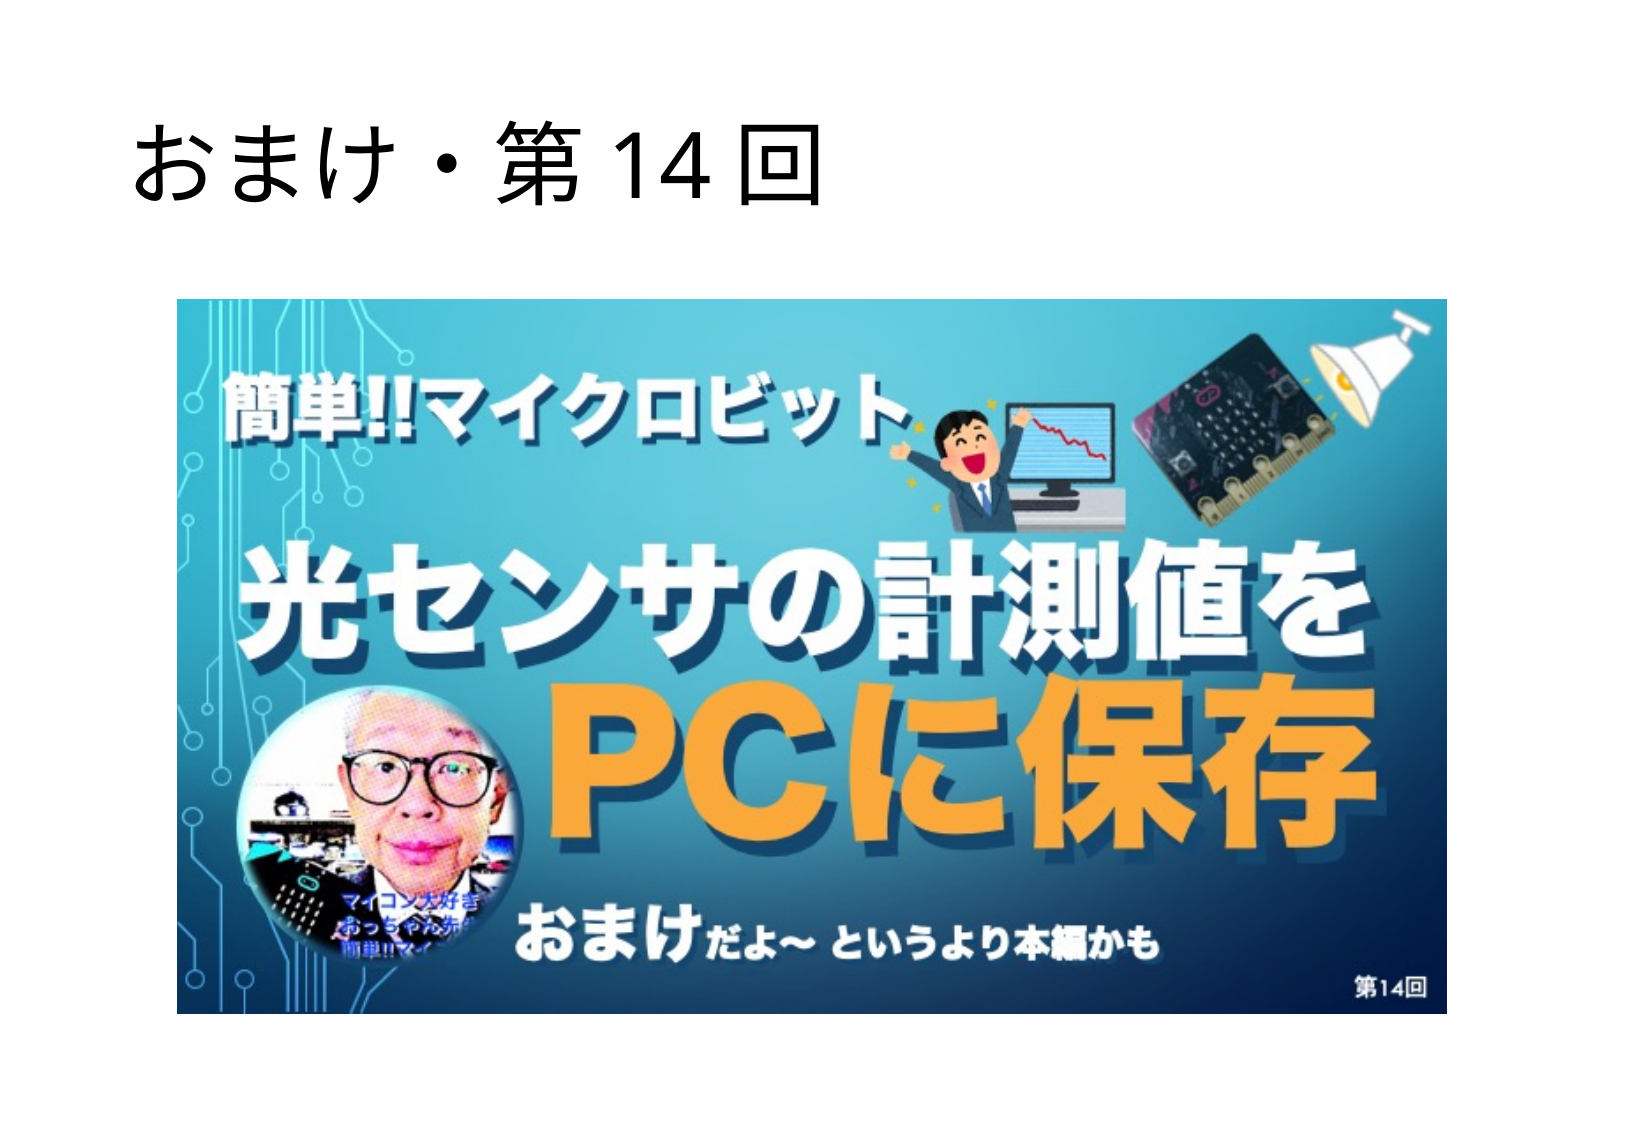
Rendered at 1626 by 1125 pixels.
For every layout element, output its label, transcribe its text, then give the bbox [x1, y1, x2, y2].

title おまけ・第14回 [111, 59, 1514, 278]
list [177, 299, 1447, 1014]
